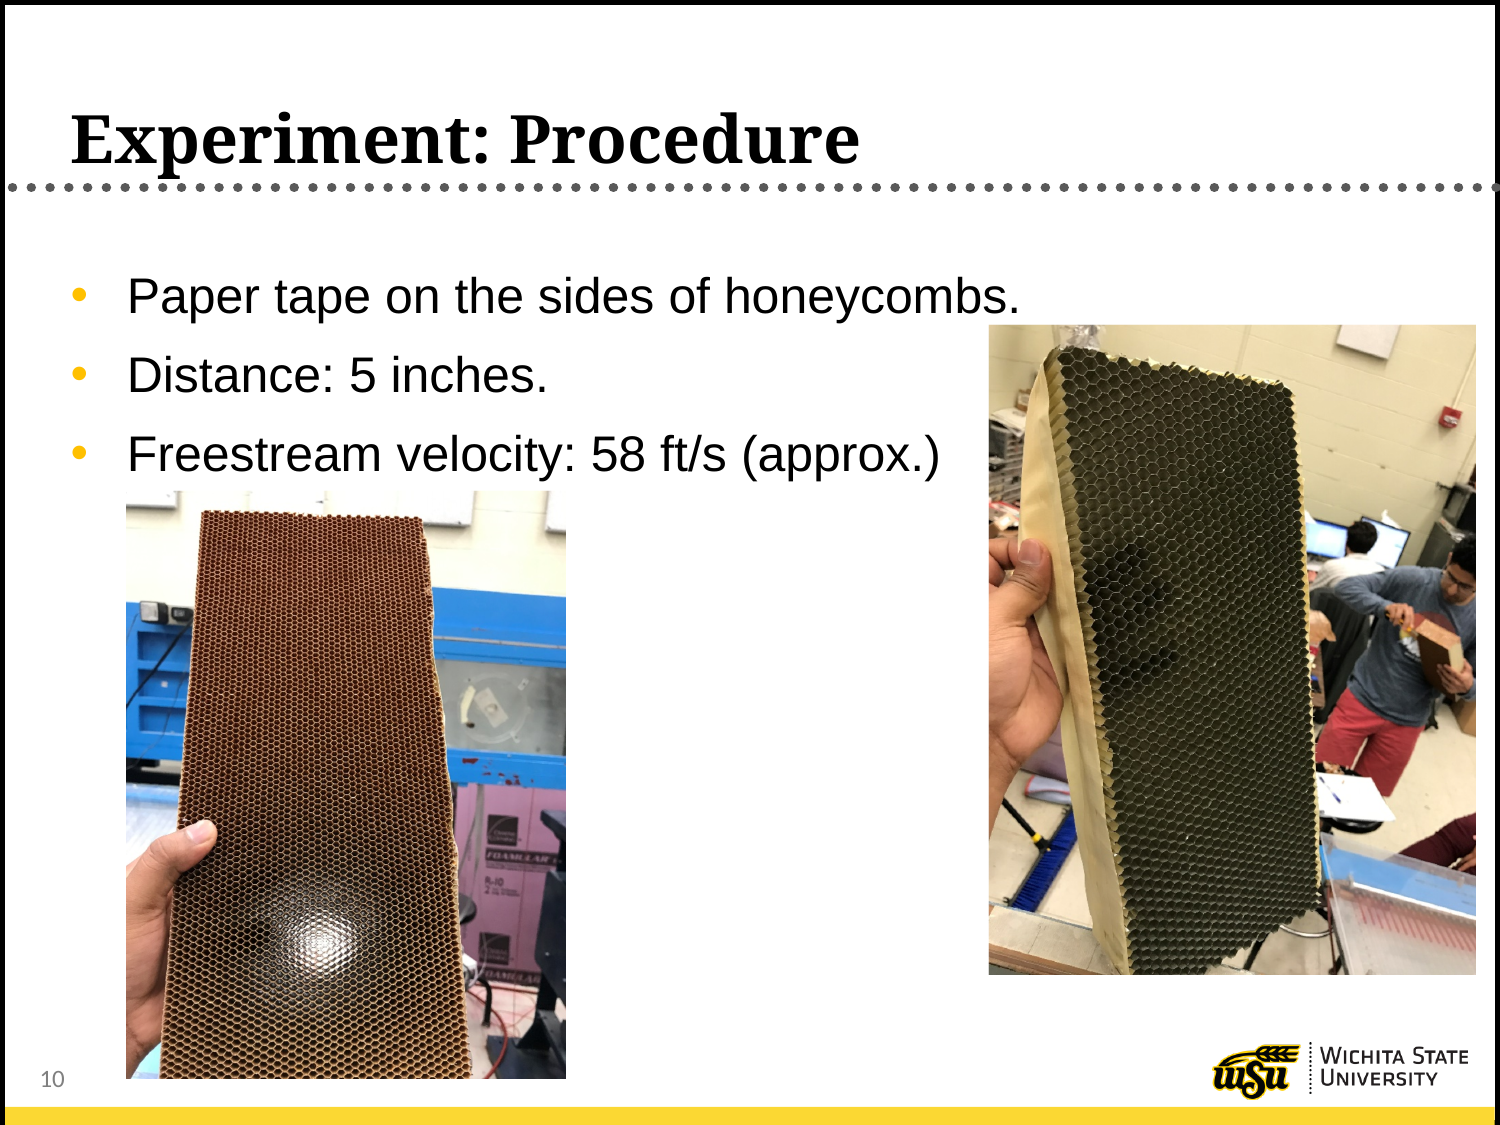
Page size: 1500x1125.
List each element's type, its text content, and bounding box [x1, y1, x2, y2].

picture [906, 325, 1500, 974]
title Experiment: Procedure [55, 44, 1451, 185]
picture [51, 491, 640, 1078]
list Paper tape on the sides of honeycombs. Distance: 5 inches. Freestream velocity: 58 ft/s (approx.) [55, 262, 1406, 1006]
picture [1212, 1042, 1468, 1100]
